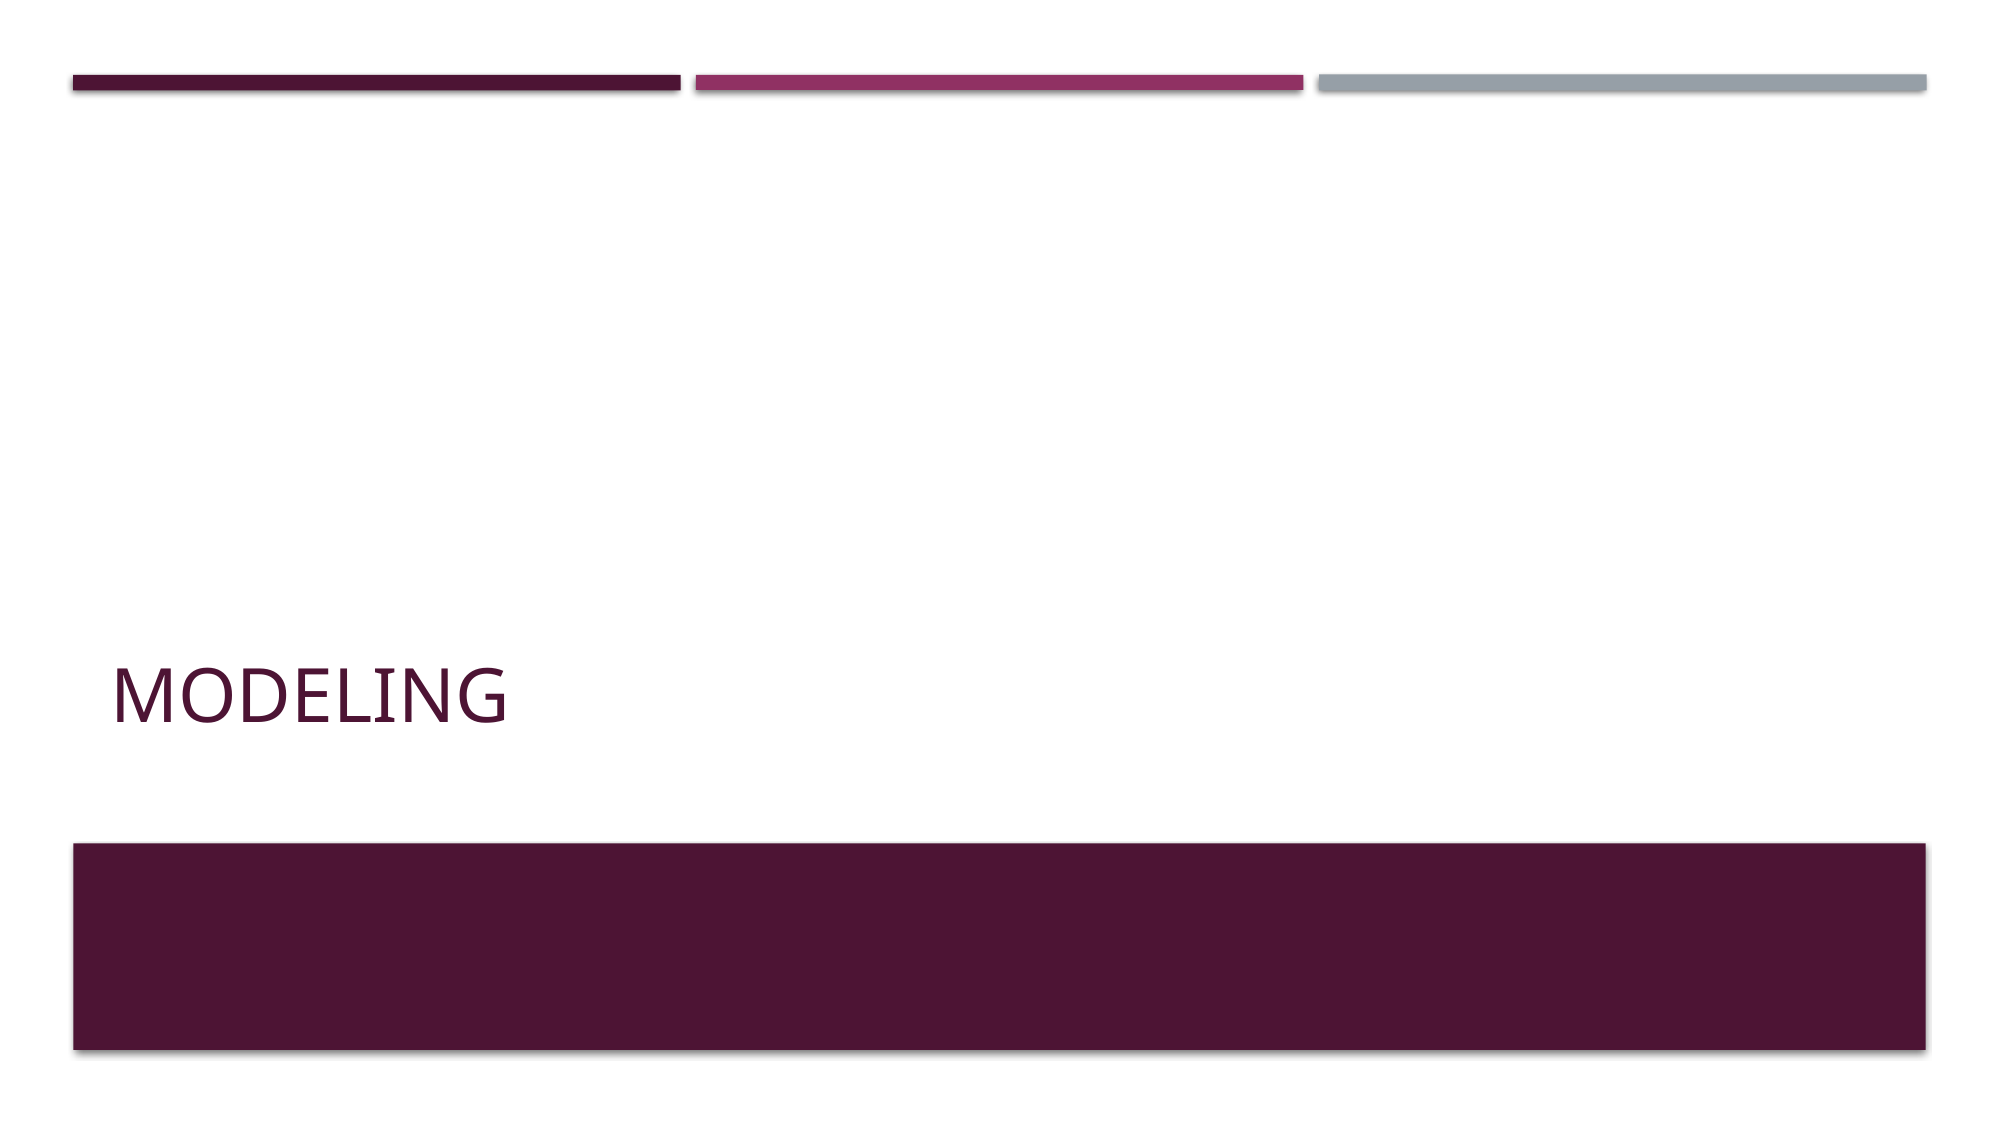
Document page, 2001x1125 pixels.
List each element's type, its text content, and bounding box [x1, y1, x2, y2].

title Modeling [95, 499, 1905, 745]
